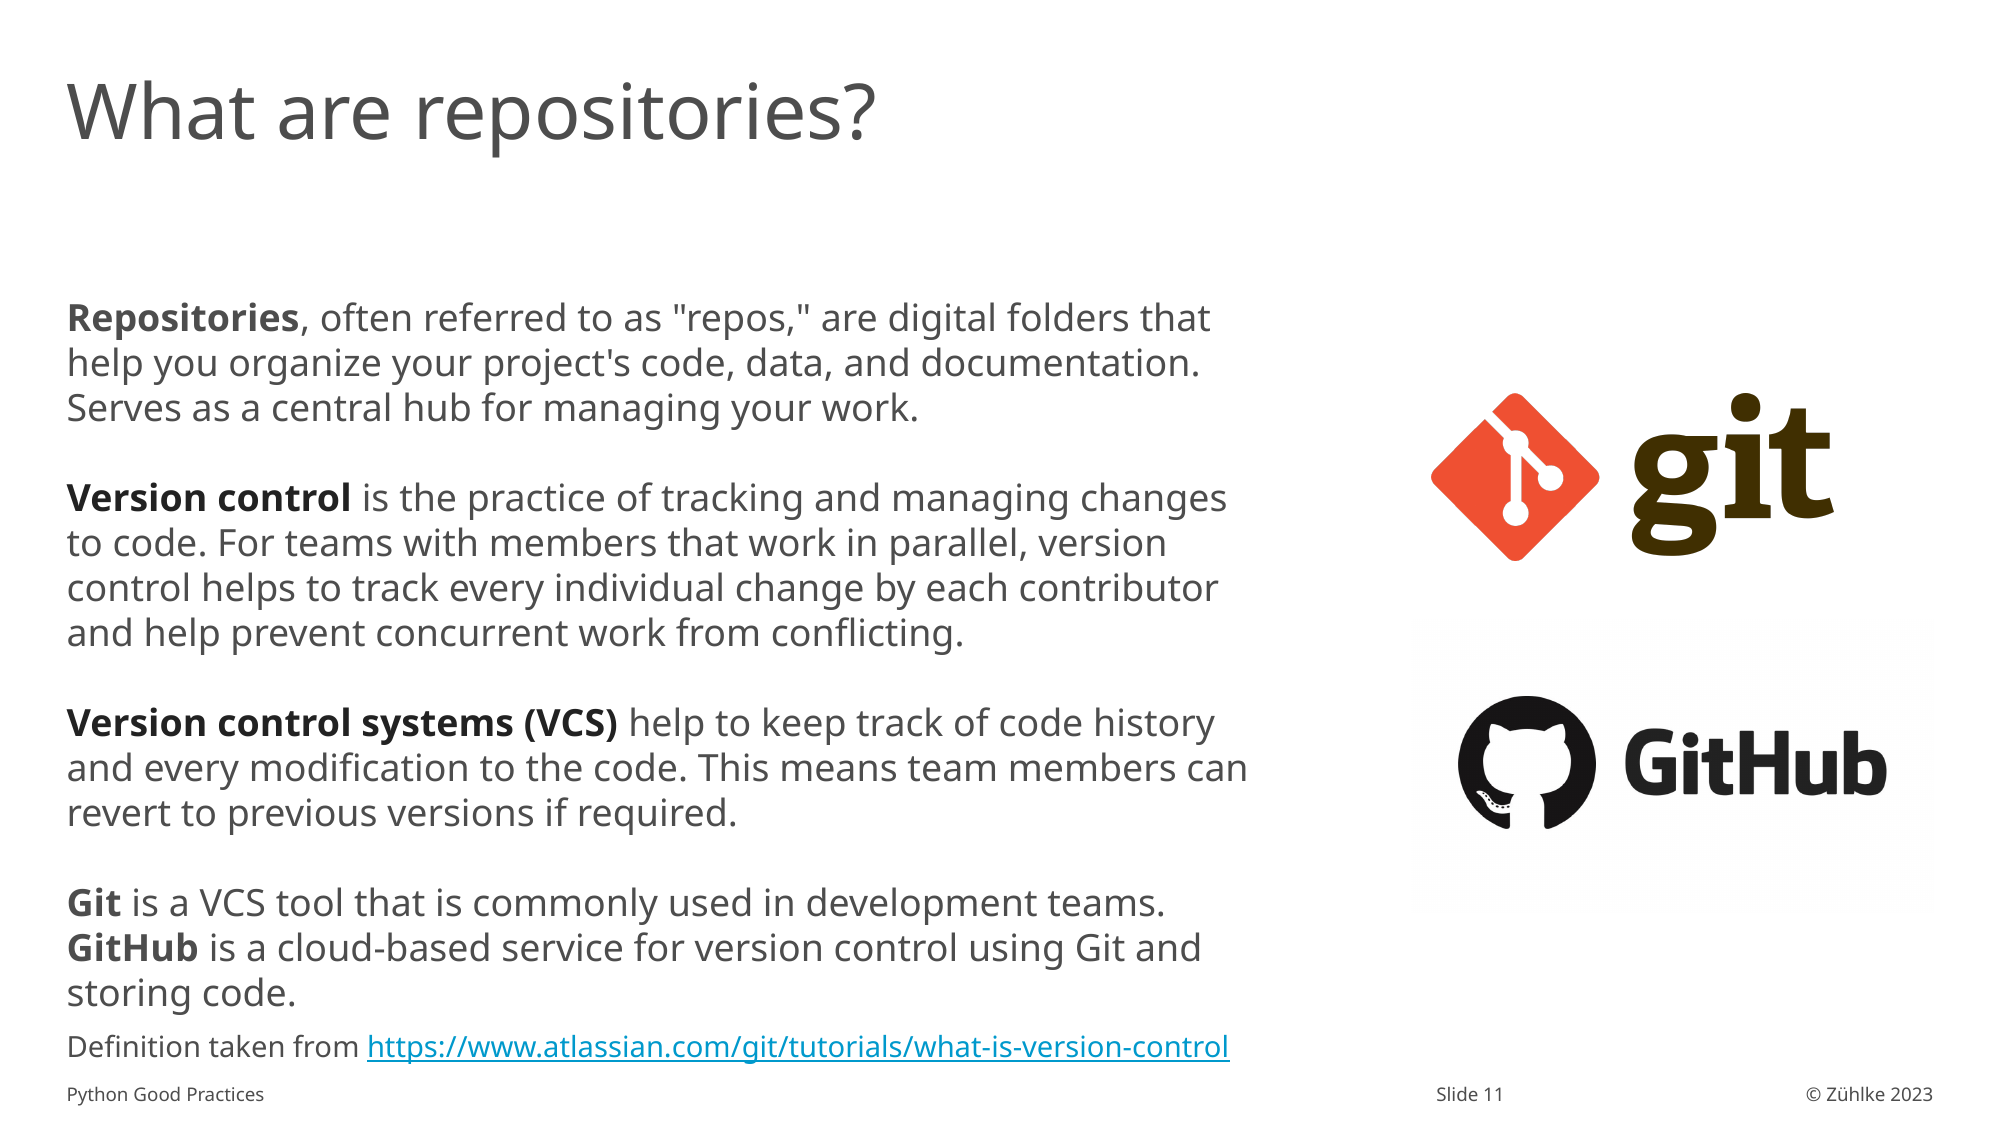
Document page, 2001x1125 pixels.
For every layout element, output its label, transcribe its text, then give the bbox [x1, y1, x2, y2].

picture [1410, 618, 1934, 914]
text_box Definition taken from https://www.atlassian.com/git/tutorials/what-is-version-control [66, 1028, 1229, 1088]
picture [1431, 393, 1834, 562]
title What are repositories? [66, 66, 1934, 177]
list Repositories, often referred to as "repos," are digital folders that help you organize your project's code, data, and documentation. Serves as a central hub for managing your work. Version control is the practice of tracking and managing changes to code. For teams with members that work in parallel, version control helps to track every individual change by each contributor and help prevent concurrent work from conflicting. Version control systems (VCS) help to keep track of code history and every modification to the code. This means team members can revert to previous versions if required. Git is a VCS tool that is commonly used in development teams. GitHub is a cloud-based service for version control using Git and storing code. [66, 293, 1256, 1059]
